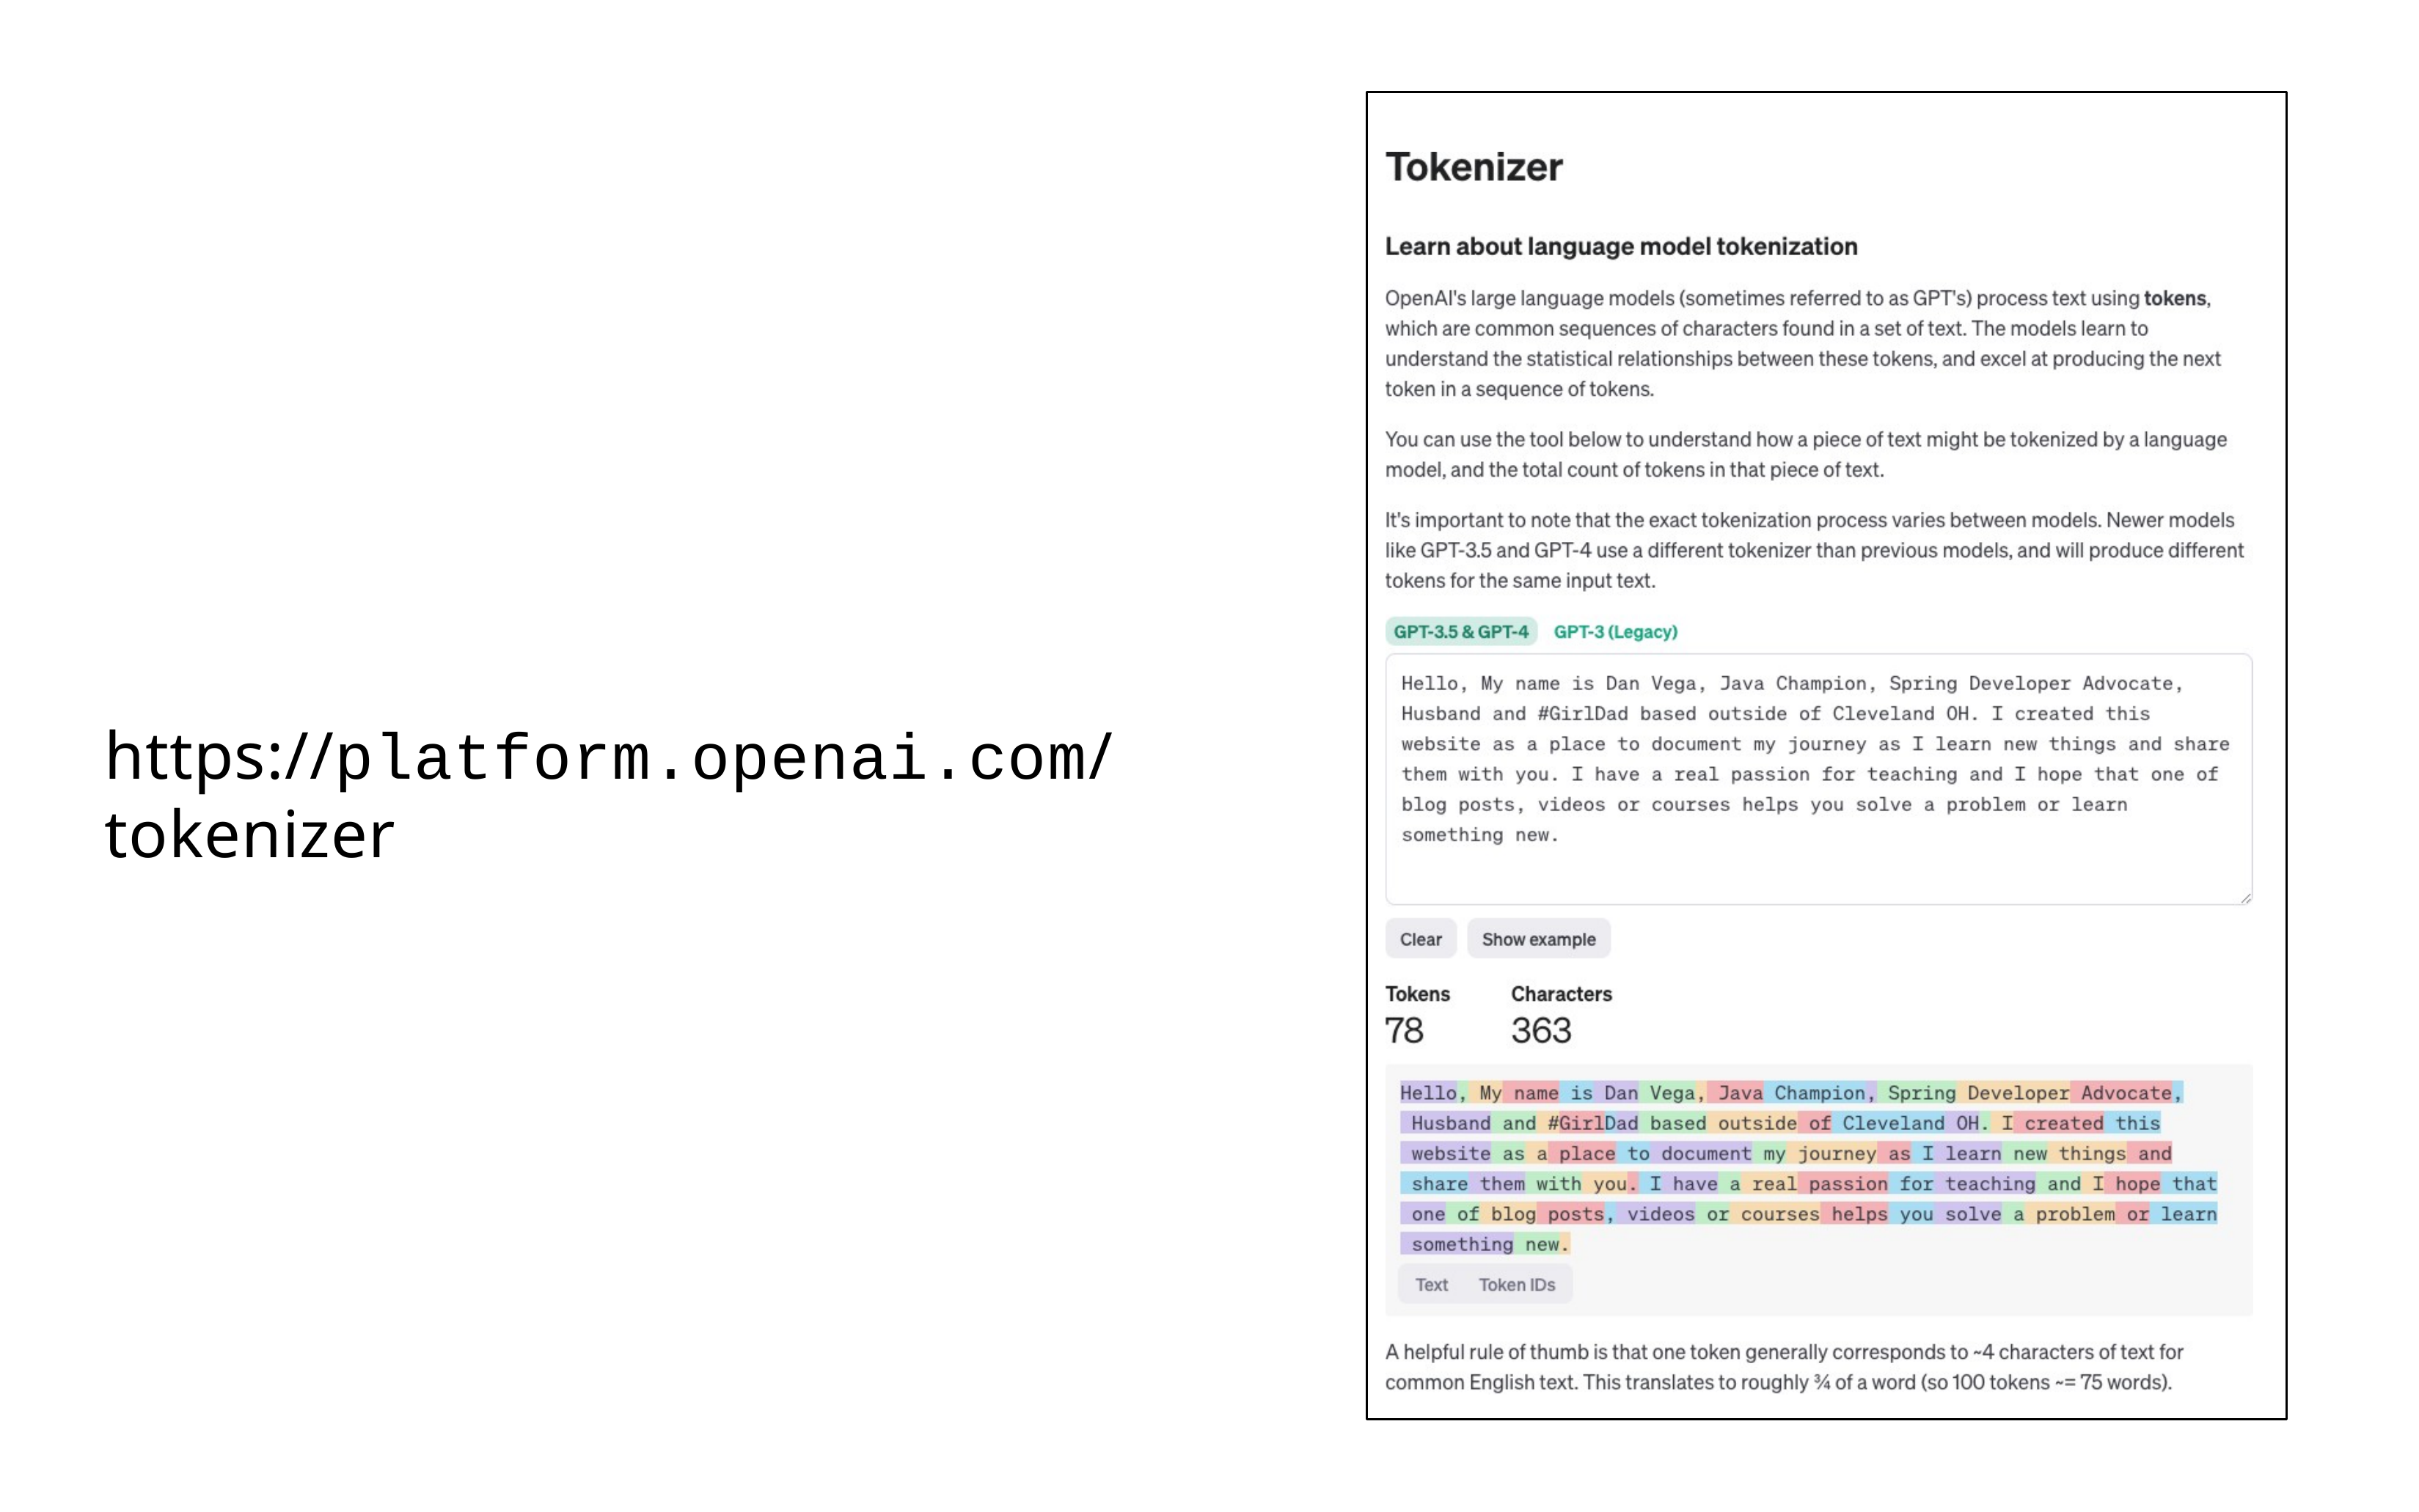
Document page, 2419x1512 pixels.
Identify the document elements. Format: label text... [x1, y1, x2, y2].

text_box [1365, 90, 2288, 1421]
title https://platform.openai.com/tokenizer [103, 712, 1353, 967]
